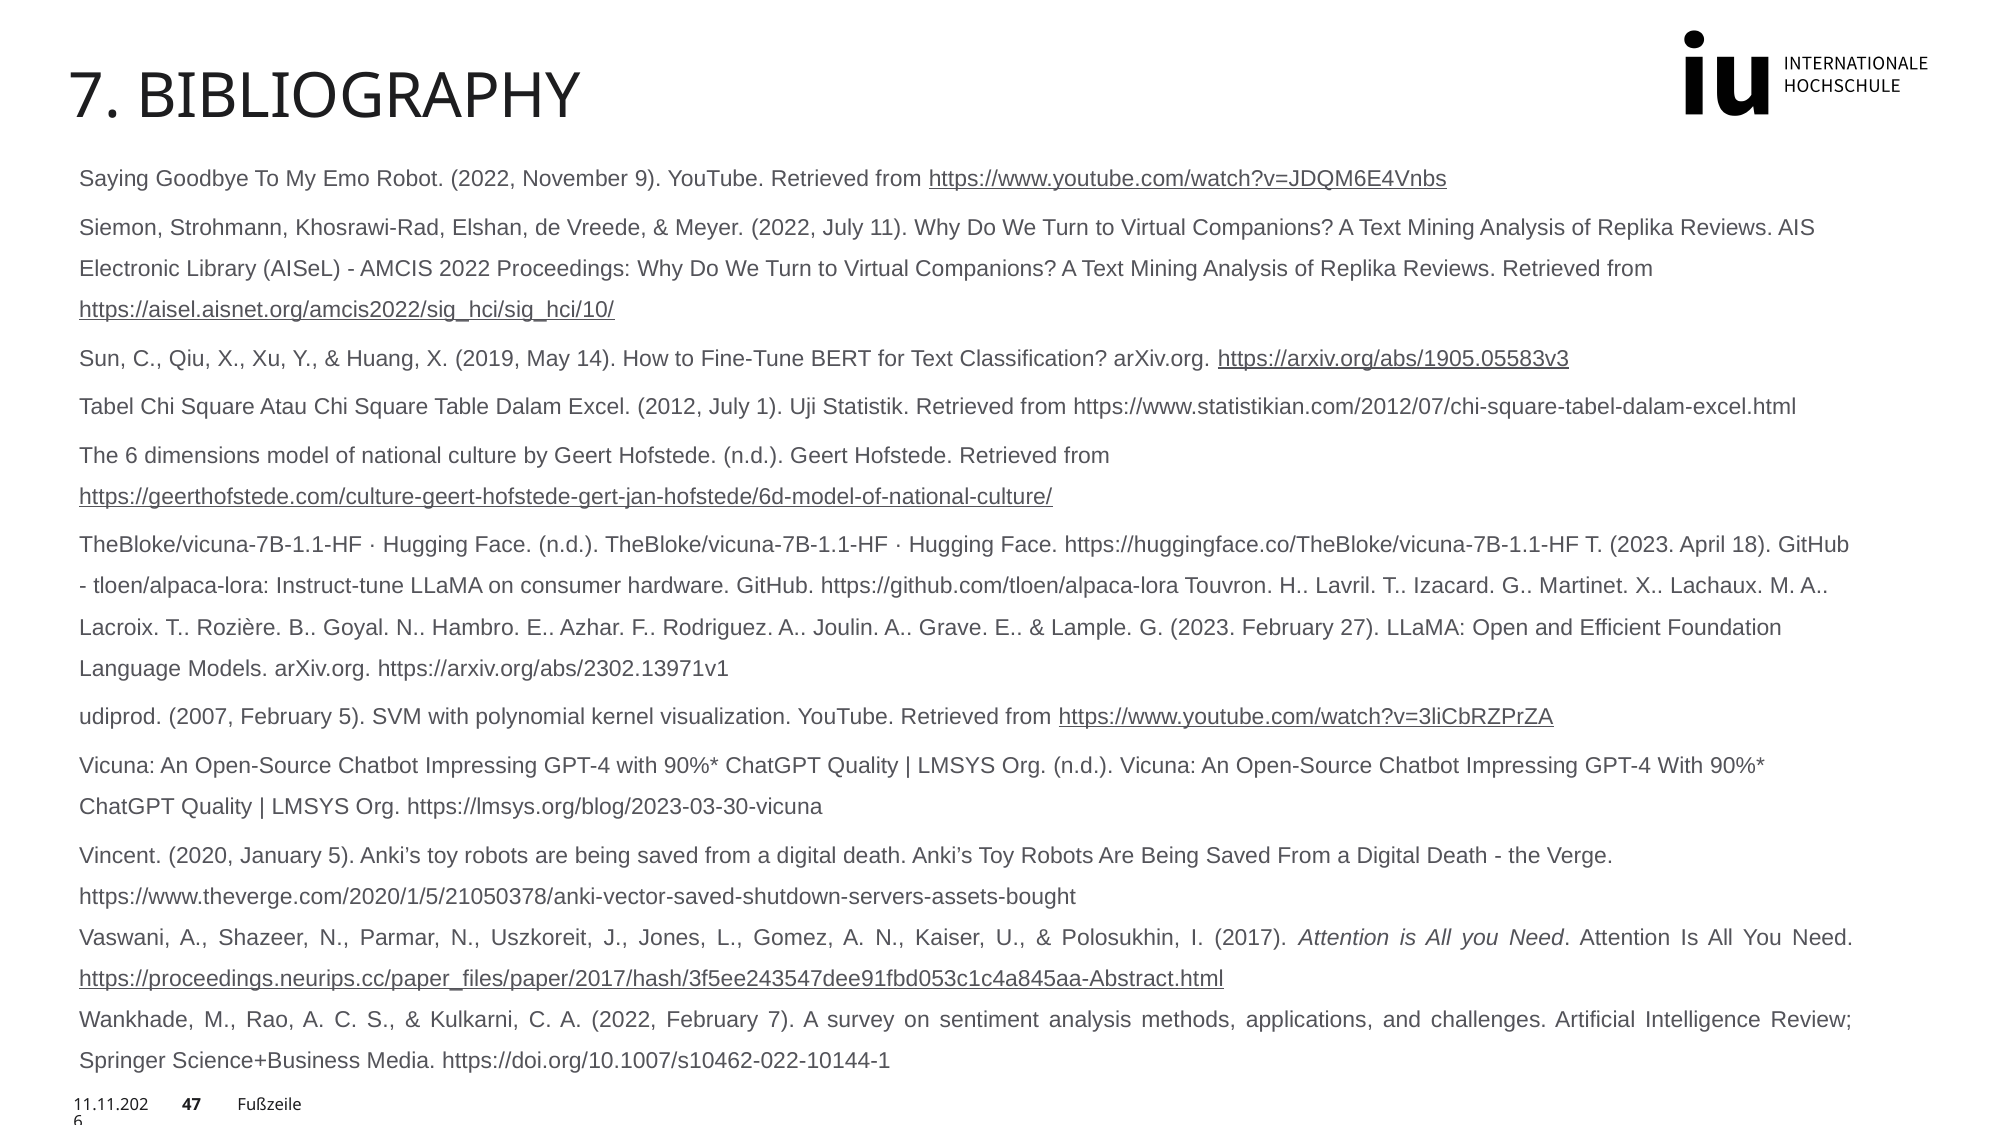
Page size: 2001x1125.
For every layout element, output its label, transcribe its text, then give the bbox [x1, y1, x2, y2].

title 7. Bibliography [69, 63, 1461, 200]
slide_number 47 [157, 1093, 226, 1116]
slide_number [73, 1093, 151, 1116]
picture [1628, 0, 1985, 172]
footer Fußzeile [237, 1093, 1956, 1116]
list Saying Goodbye To My Emo Robot. (2022, November 9). YouTube. Retrieved from https://www.youtube.com/watch?v=JDQM6E4Vnbs Siemon, Strohmann, Khosrawi-Rad, Elshan, de Vreede, & Meyer. (2022, July 11). Why Do We Turn to Virtual Companions? A Text Mining Analysis of Replika Reviews. AIS Electronic Library (AISeL) - AMCIS 2022 Proceedings: Why Do We Turn to Virtual Companions? A Text Mining Analysis of Replika Reviews. Retrieved from https://aisel.aisnet.org/amcis2022/sig_hci/sig_hci/10/ Sun, C., Qiu, X., Xu, Y., & Huang, X. (2019, May 14). How to Fine-Tune BERT for Text Classification? arXiv.org. https://arxiv.org/abs/1905.05583v3 Tabel Chi Square Atau Chi Square Table Dalam Excel. (2012, July 1). Uji Statistik. Retrieved from https://www.statistikian.com/2012/07/chi-square-tabel-dalam-excel.html The 6 dimensions model of national culture by Geert Hofstede. (n.d.). Geert Hofstede. Retrieved from https://geerthofstede.com/culture-geert-hofstede-gert-jan-hofstede/6d-model-of-national-culture/ TheBloke/vicuna-7B-1.1-HF · Hugging Face. (n.d.). TheBloke/vicuna-7B-1.1-HF · Hugging Face. https://huggingface.co/TheBloke/vicuna-7B-1.1-HF T. (2023. April 18). GitHub - tloen/alpaca-lora: Instruct-tune LLaMA on consumer hardware. GitHub. https://github.com/tloen/alpaca-lora Touvron. H.. Lavril. T.. Izacard. G.. Martinet. X.. Lachaux. M. A.. Lacroix. T.. Rozière. B.. Goyal. N.. Hambro. E.. Azhar. F.. Rodriguez. A.. Joulin. A.. Grave. E.. & Lample. G. (2023. February 27). LLaMA: Open and Efficient Foundation Language Models. arXiv.org. https://arxiv.org/abs/2302.13971v1 udiprod. (2007, February 5). SVM with polynomial kernel visualization. YouTube. Retrieved from https://www.youtube.com/watch?v=3liCbRZPrZA Vicuna: An Open-Source Chatbot Impressing GPT-4 with 90%* ChatGPT Quality | LMSYS Org. (n.d.). Vicuna: An Open-Source Chatbot Impressing GPT-4 With 90%* ChatGPT Quality | LMSYS Org. https://lmsys.org/blog/2023-03-30-vicuna Vincent. (2020, January 5). Anki’s toy robots are being saved from a digital death. Anki’s Toy Robots Are Being Saved From a Digital Death - the Verge. https://www.theverge.com/2020/1/5/21050378/anki-vector-saved-shutdown-servers-assets-bought Vaswani, A., Shazeer, N., Parmar, N., Uszkoreit, J., Jones, L., Gomez, A. N., Kaiser, U., & Polosukhin, I. (2017). Attention is All you Need. Attention Is All You Need. https://proceedings.neurips.cc/paper_files/paper/2017/hash/3f5ee243547dee91fbd053c1c4a845aa-Abstract.html Wankhade, M., Rao, A. C. S., & Kulkarni, C. A. (2022, February 7). A survey on sentiment analysis methods, applications, and challenges. Artificial Intelligence Review; Springer Science+Business Media. https://doi.org/10.1007/s10462-022-10144-1 [73, 149, 1890, 1053]
